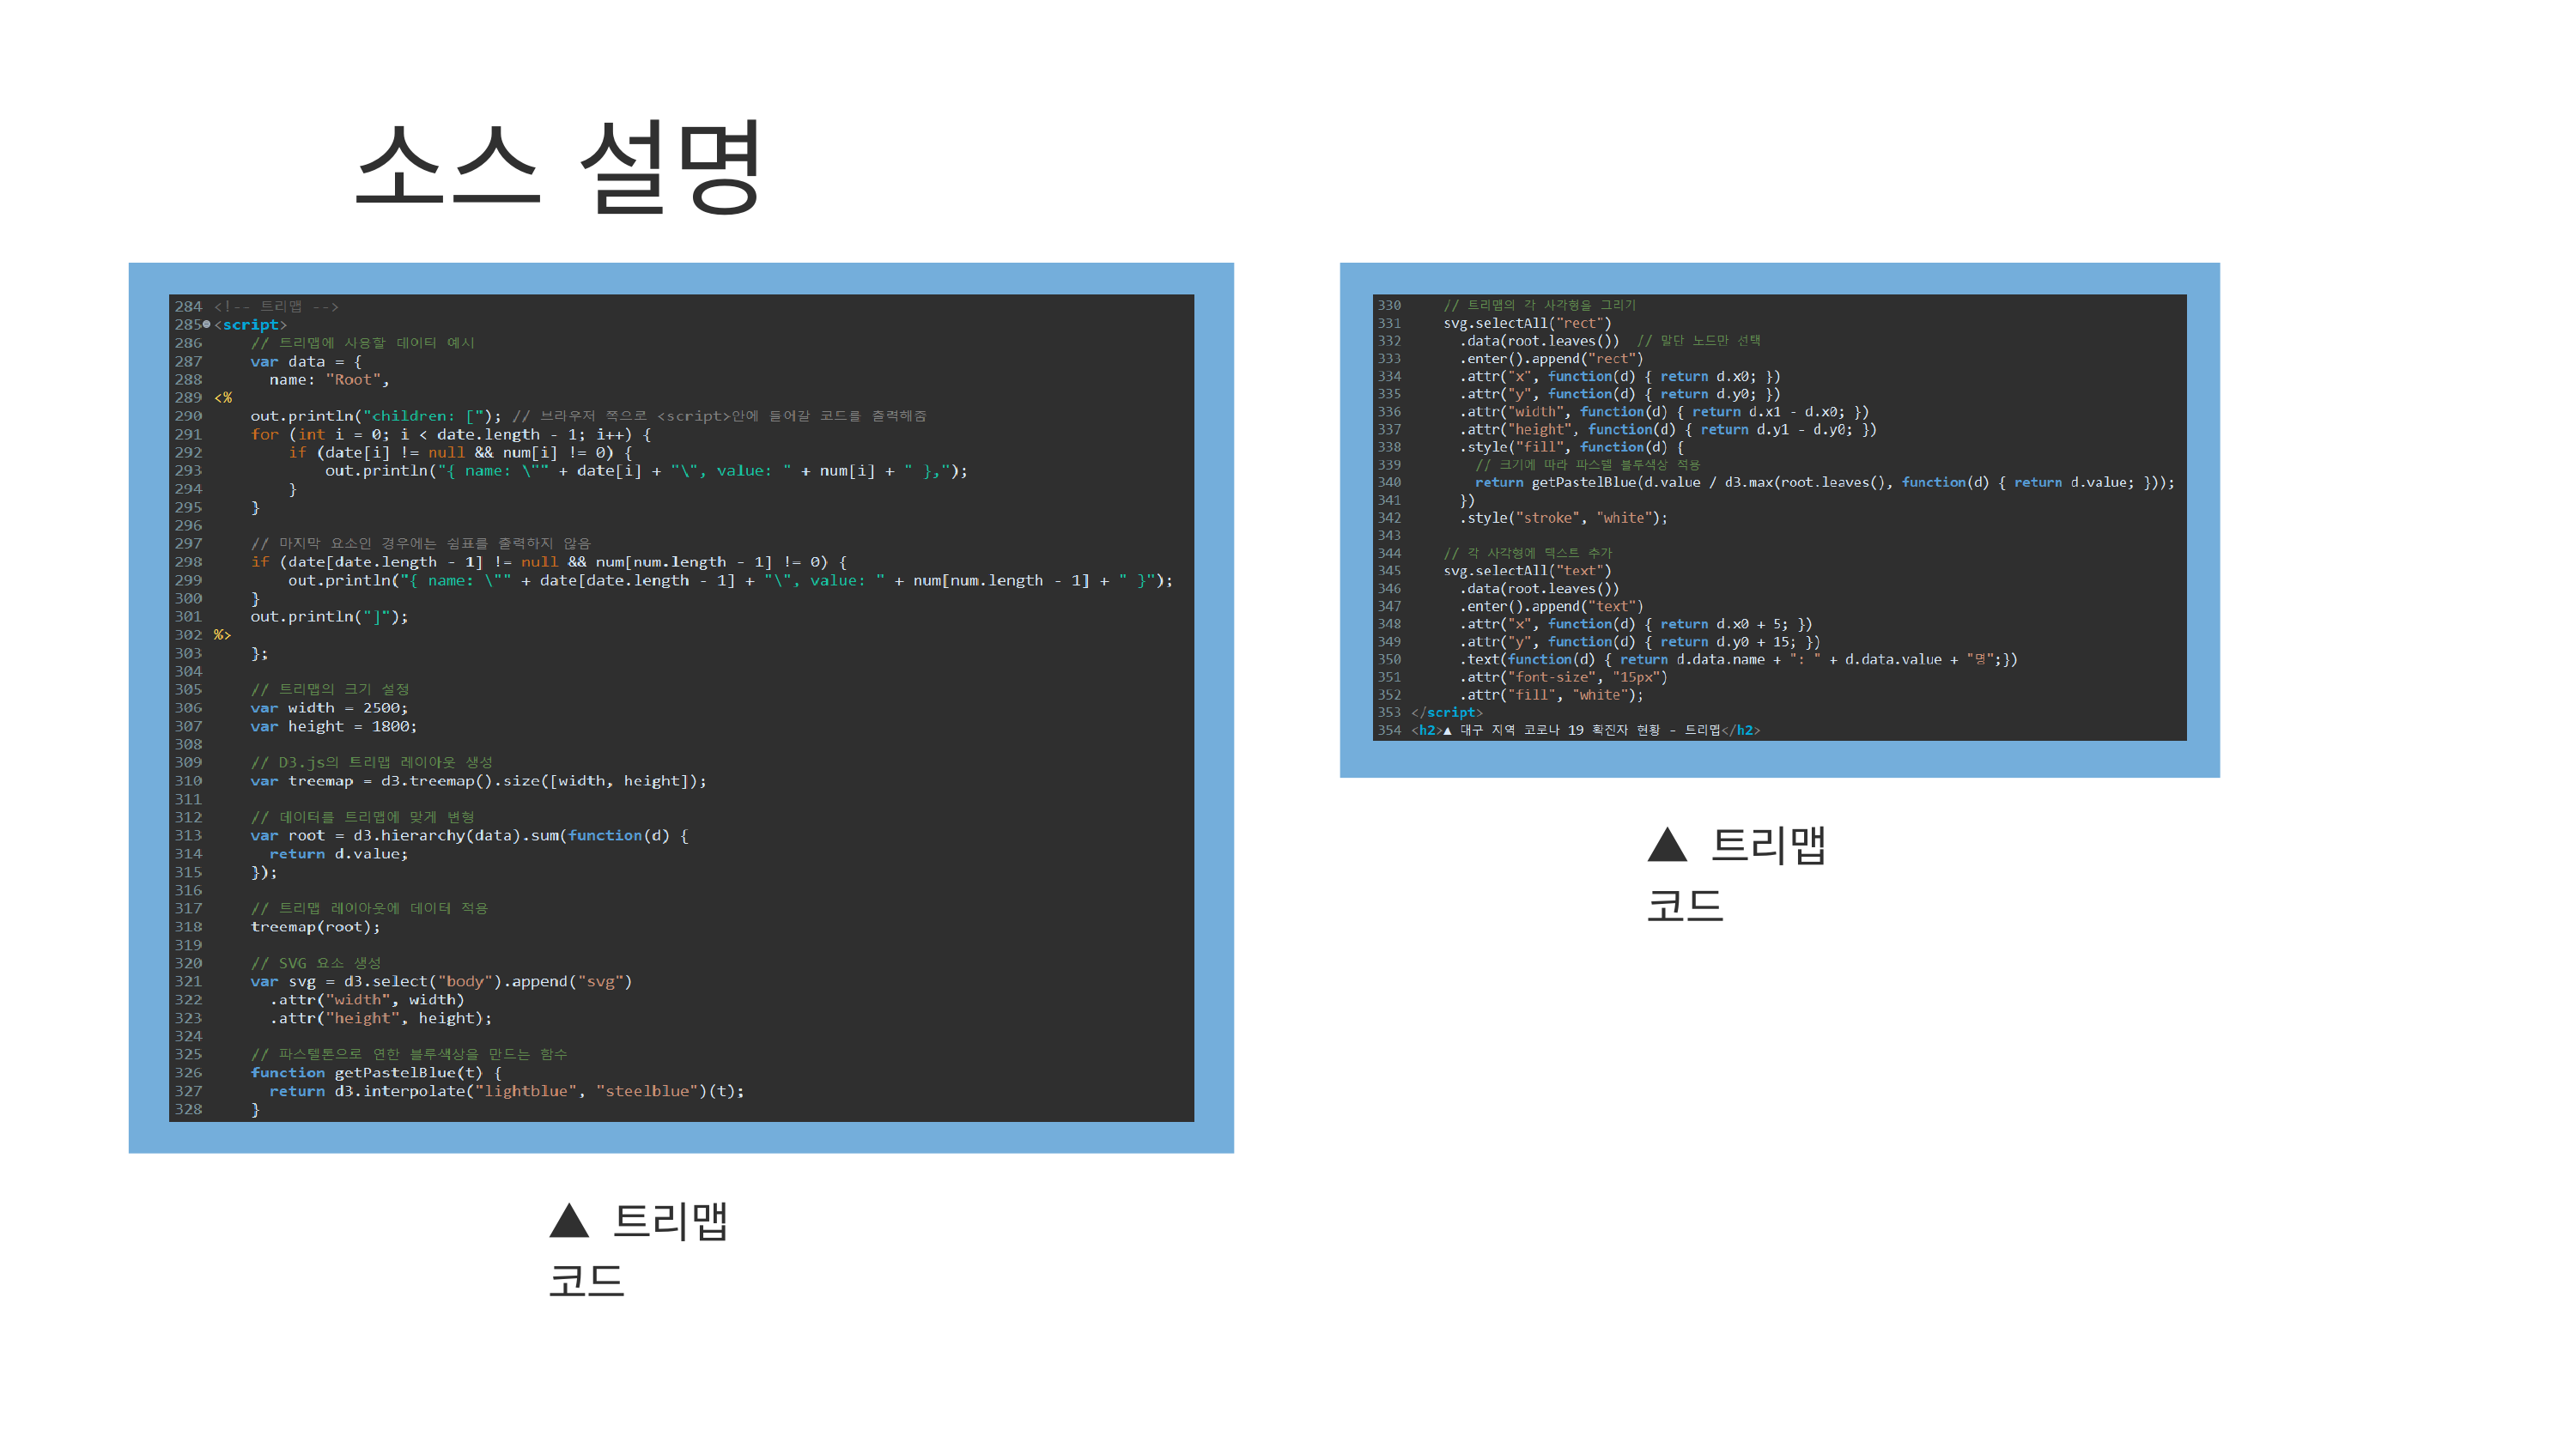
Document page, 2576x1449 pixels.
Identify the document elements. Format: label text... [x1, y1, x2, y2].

text_box ▲ 트리맵 코드 [548, 1185, 815, 1307]
text_box ▲ 트리맵 코드 [1646, 809, 1914, 932]
text_box 소스 설명 [351, 112, 1625, 229]
picture [1373, 294, 2187, 741]
text_box [128, 263, 1235, 1154]
text_box [1340, 263, 2221, 779]
picture [168, 294, 1194, 1122]
